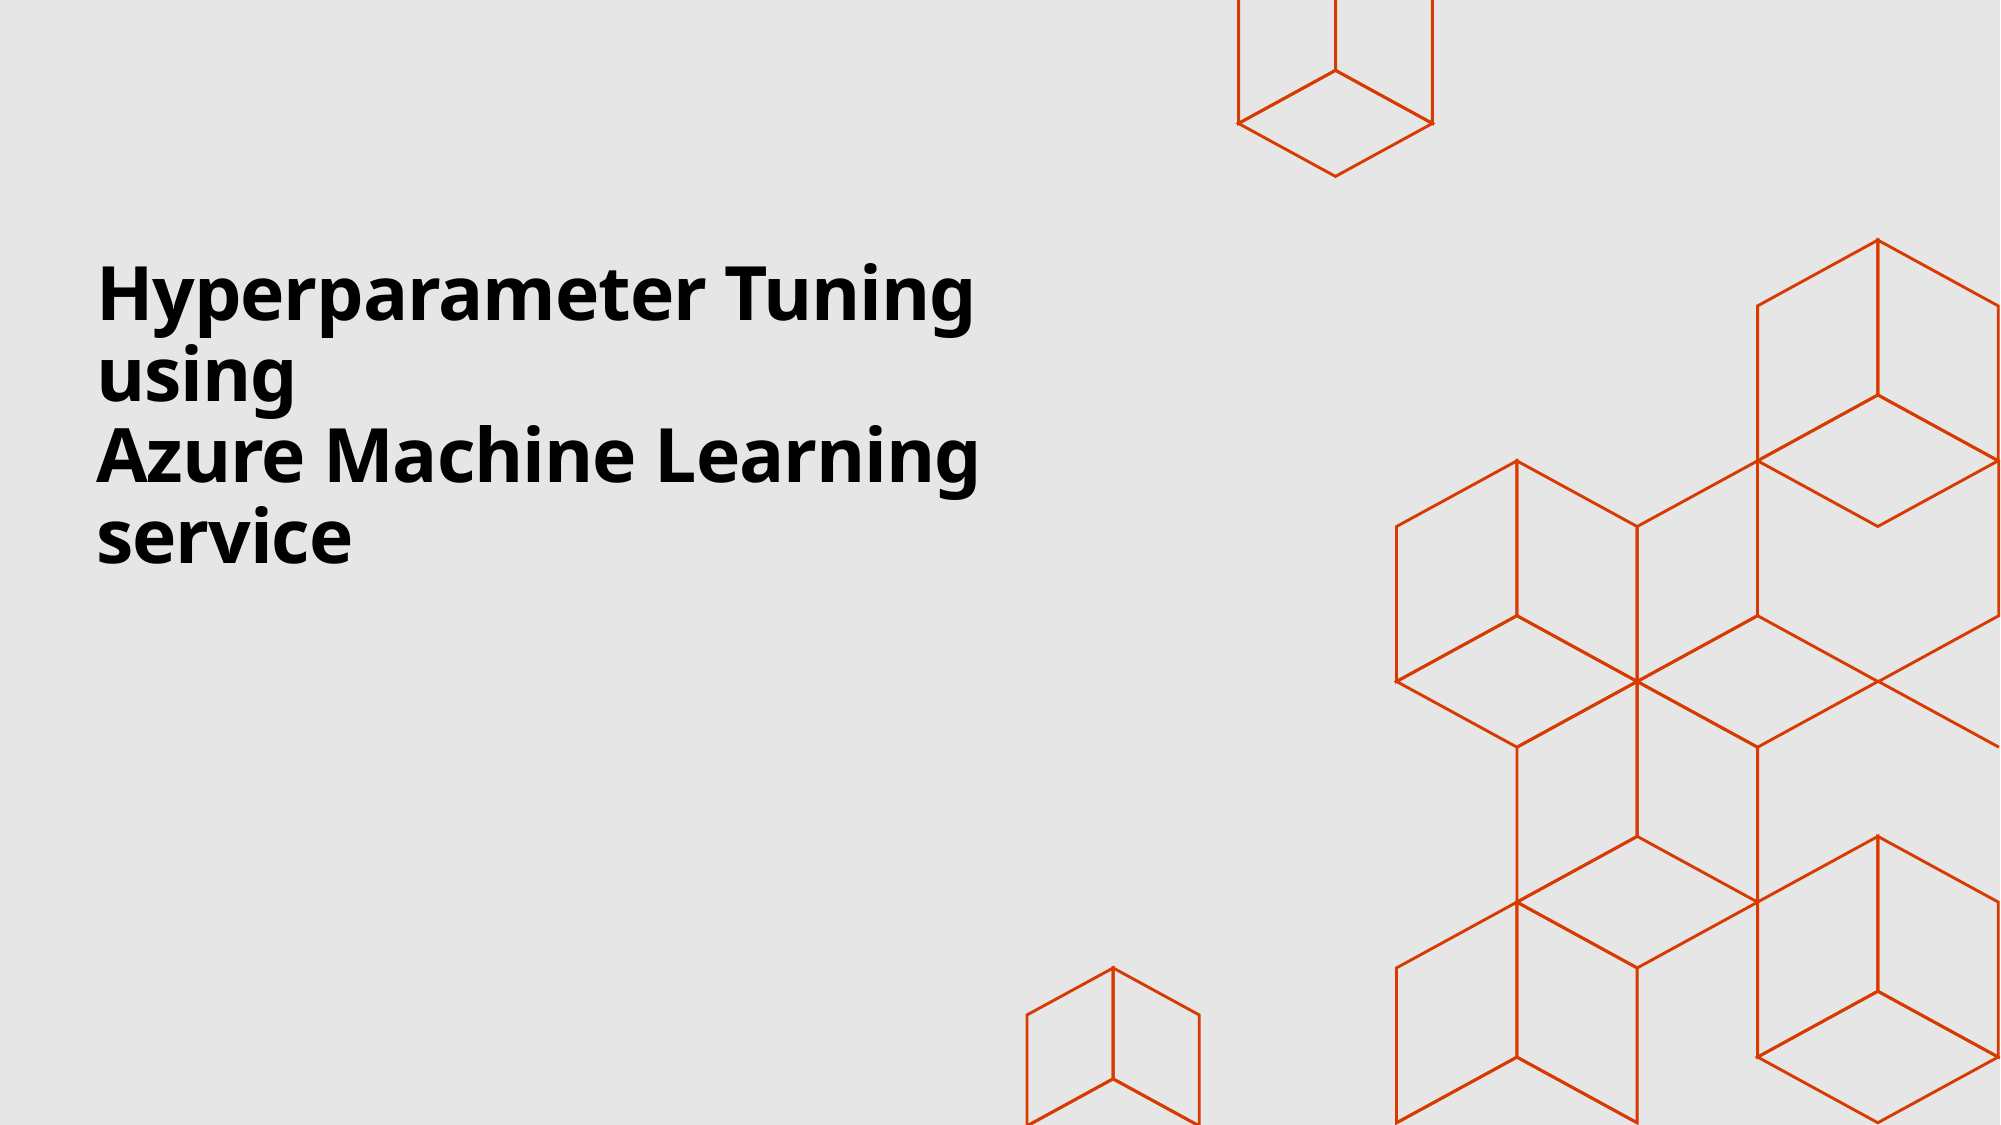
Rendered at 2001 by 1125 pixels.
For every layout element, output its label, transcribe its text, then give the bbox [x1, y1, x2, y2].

title Hyperparameter Tuning using Azure Machine Learning service [96, 415, 1146, 580]
